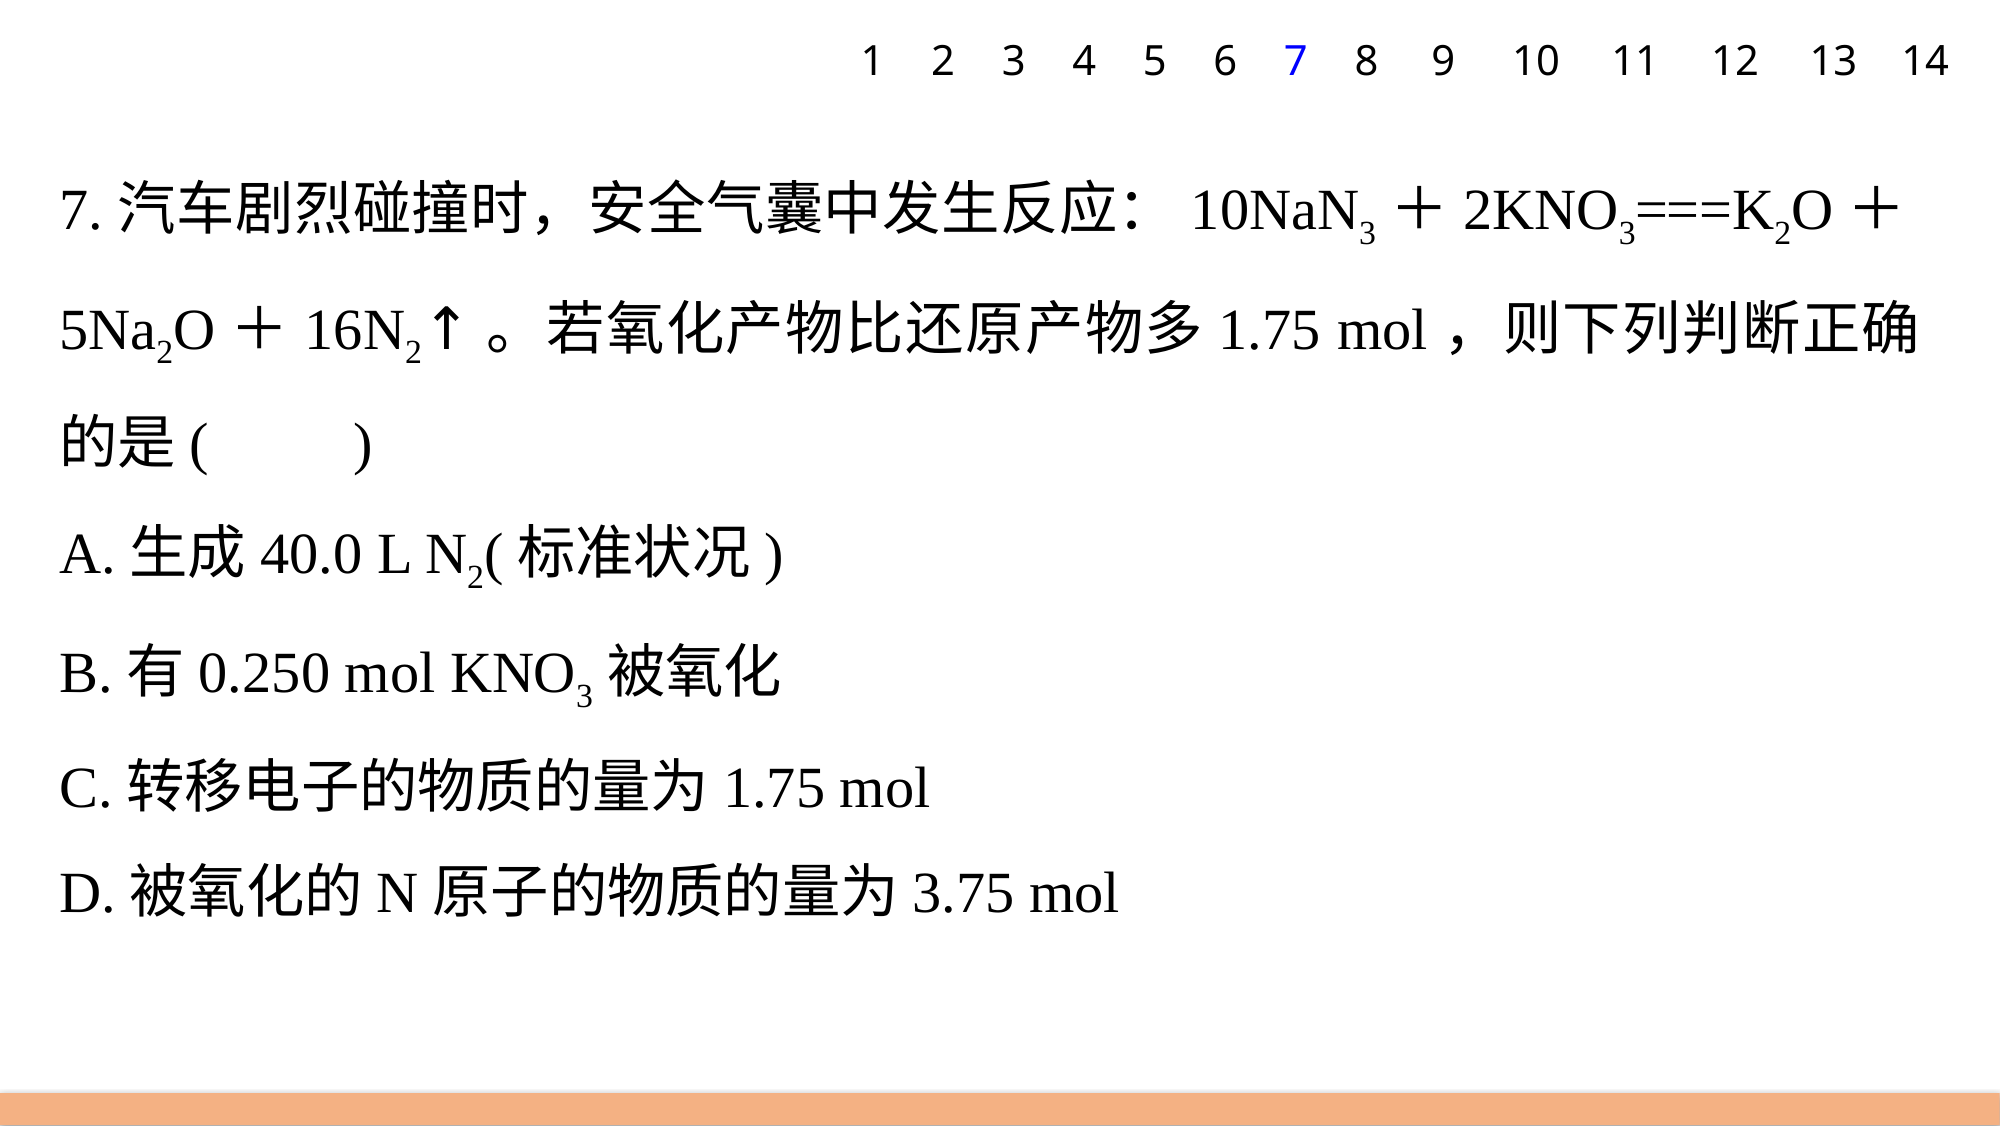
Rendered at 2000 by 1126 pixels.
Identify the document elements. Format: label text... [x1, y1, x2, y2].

text_box 1 [843, 11, 903, 106]
text_box 3 [984, 11, 1044, 106]
text_box 5 [1125, 11, 1185, 106]
text_box 7.汽车剧烈碰撞时，安全气囊中发生反应：10NaN3＋2KNO3===K2O＋5Na2O＋16N2↑。若氧化产物比还原产物多1.75 mol，则下列判断正确的是( ) A.生成40.0 L N2(标准状况) B.有0.250 mol KNO3被氧化 C.转移电子的物质的量为1.75 mol D.被氧化的N原子的物质的量为3.75 mol [44, 124, 1935, 932]
text_box 4 [1054, 11, 1114, 106]
text_box 9 [1407, 11, 1480, 106]
text_box 6 [1195, 11, 1255, 106]
text_box 2 [913, 11, 973, 106]
text_box 14 [1886, 11, 1965, 106]
text_box 13 [1792, 11, 1875, 106]
text_box 11 [1592, 11, 1678, 106]
text_box 12 [1689, 11, 1781, 106]
text_box [0, 1092, 2000, 1126]
text_box 8 [1336, 11, 1397, 106]
text_box 7 [1266, 11, 1326, 106]
text_box 10 [1490, 11, 1582, 106]
